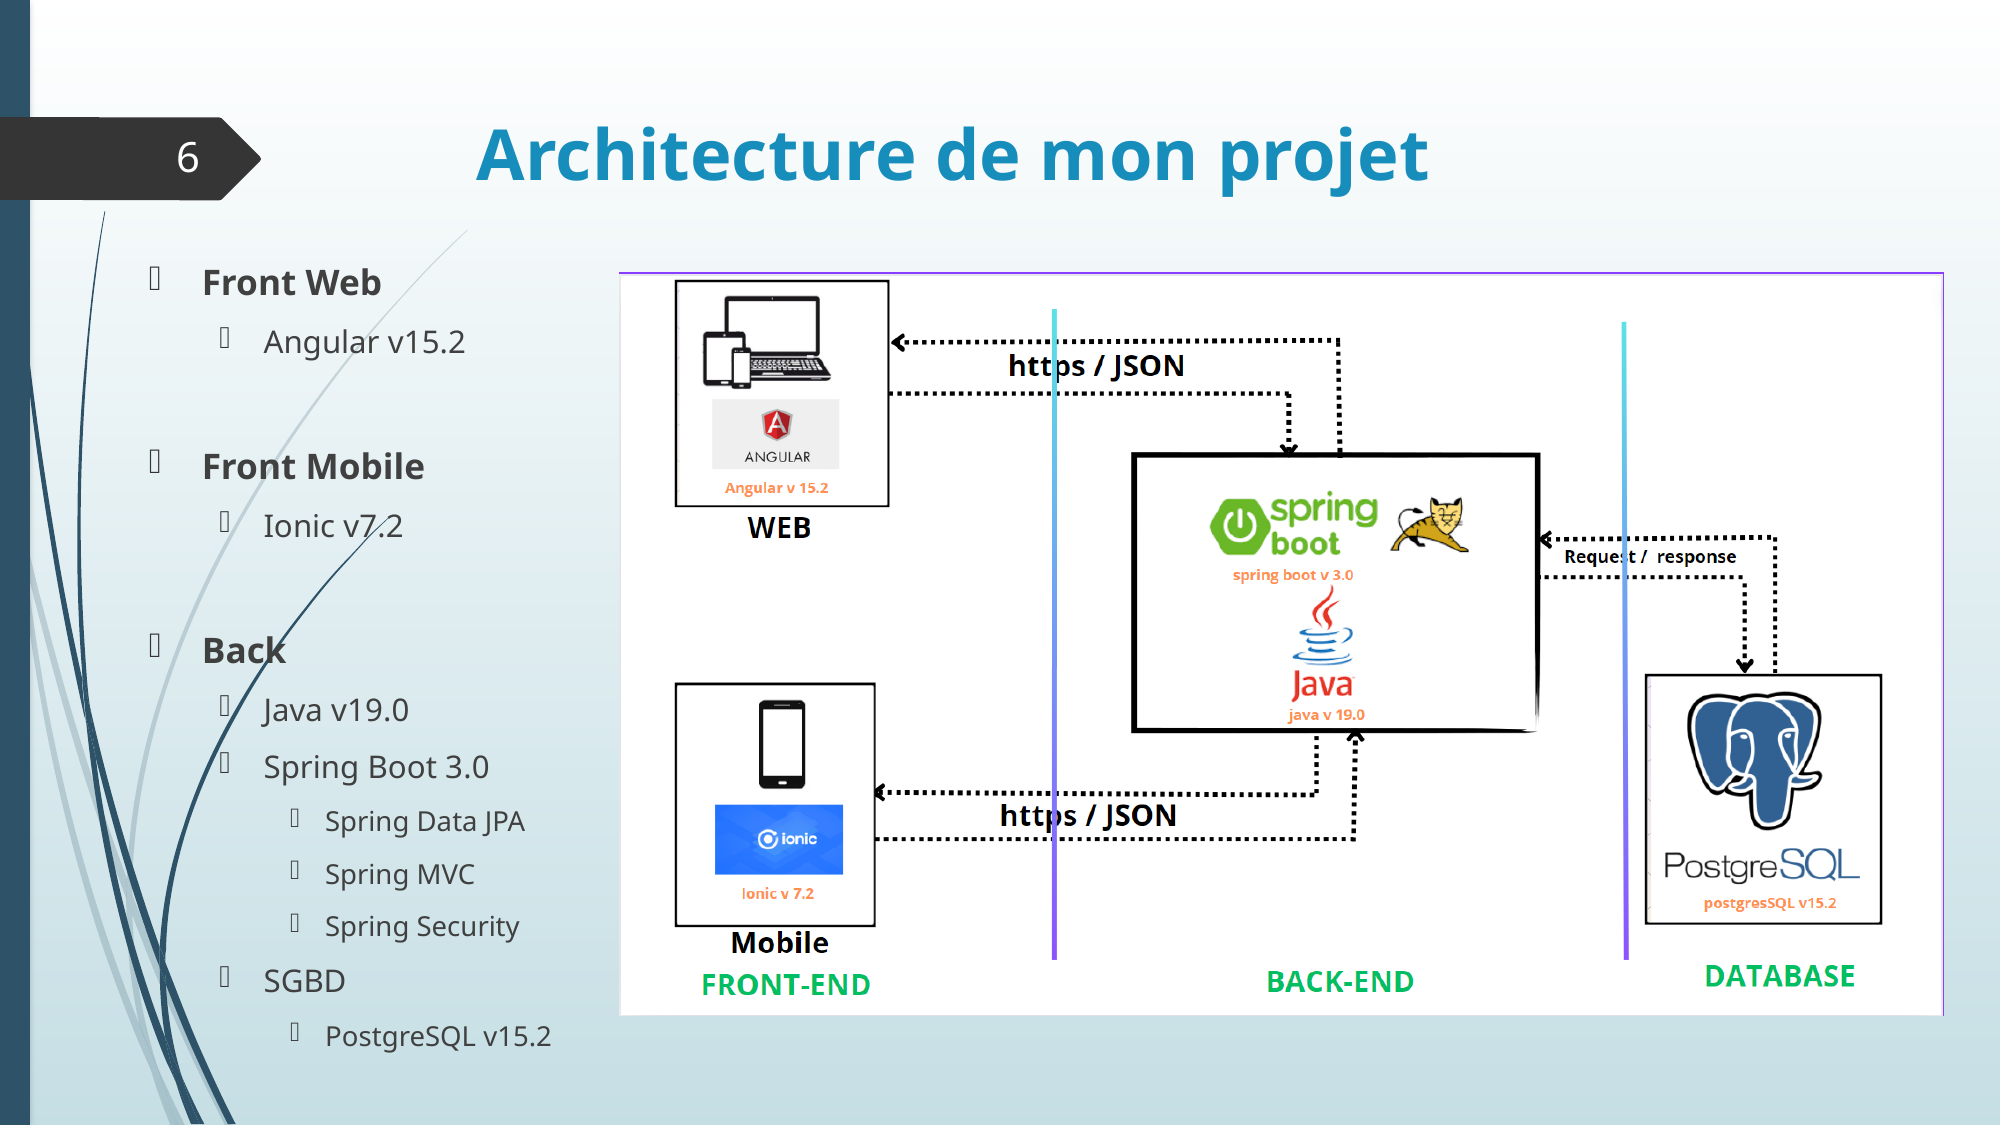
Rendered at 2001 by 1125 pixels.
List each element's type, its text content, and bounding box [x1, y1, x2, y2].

list Front Web Angular v15.2 Front Mobile Ionic v7.2 Back Java v19.0 Spring Boot 3.0 Spring Data JPA Spring MVC Spring Security SGBD PostgreSQL v15.2 [133, 253, 638, 1066]
title Architecture de mon projet [425, 102, 1467, 204]
slide_number 6 [87, 129, 216, 190]
picture [619, 271, 1944, 1017]
